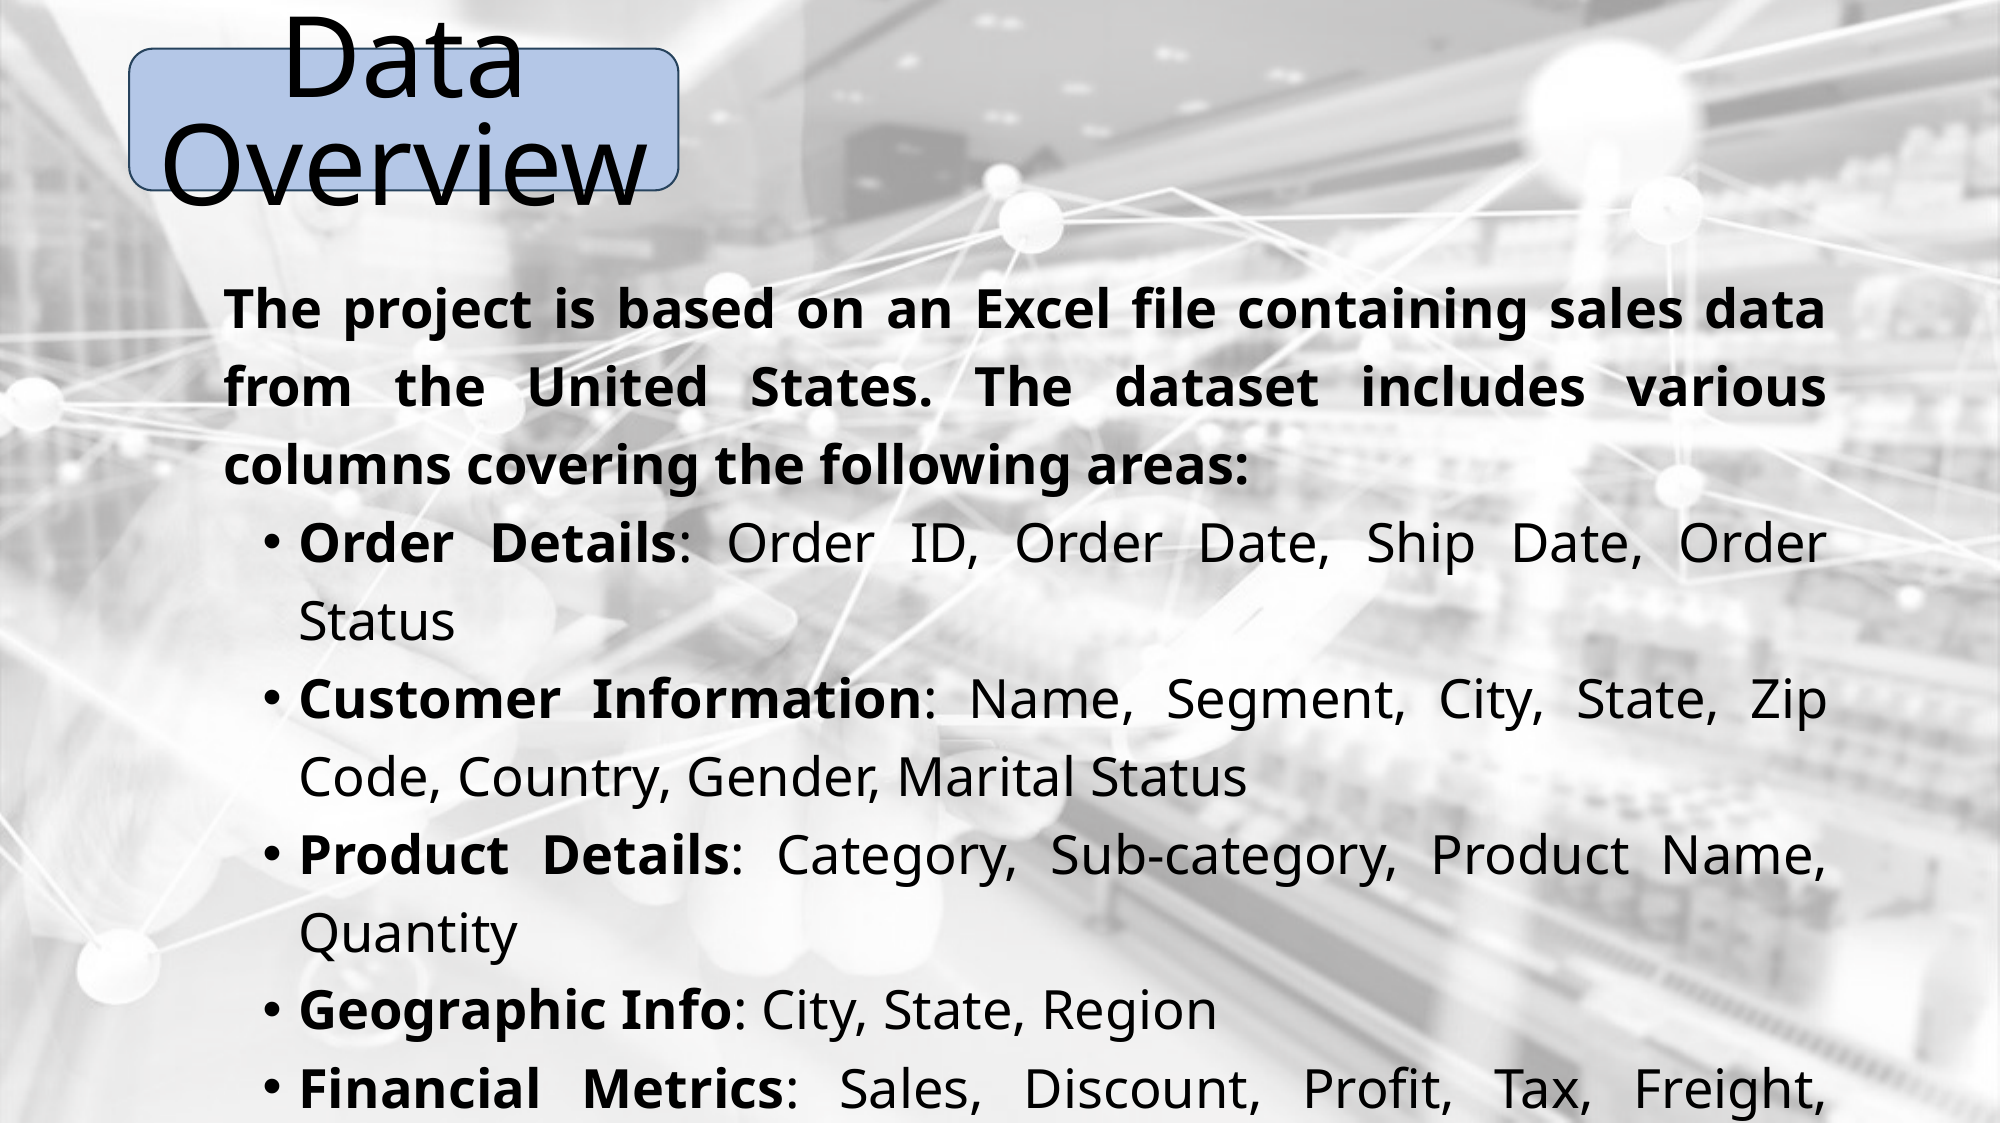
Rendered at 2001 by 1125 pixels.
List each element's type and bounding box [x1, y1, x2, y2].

list [0, 0, 2000, 1123]
